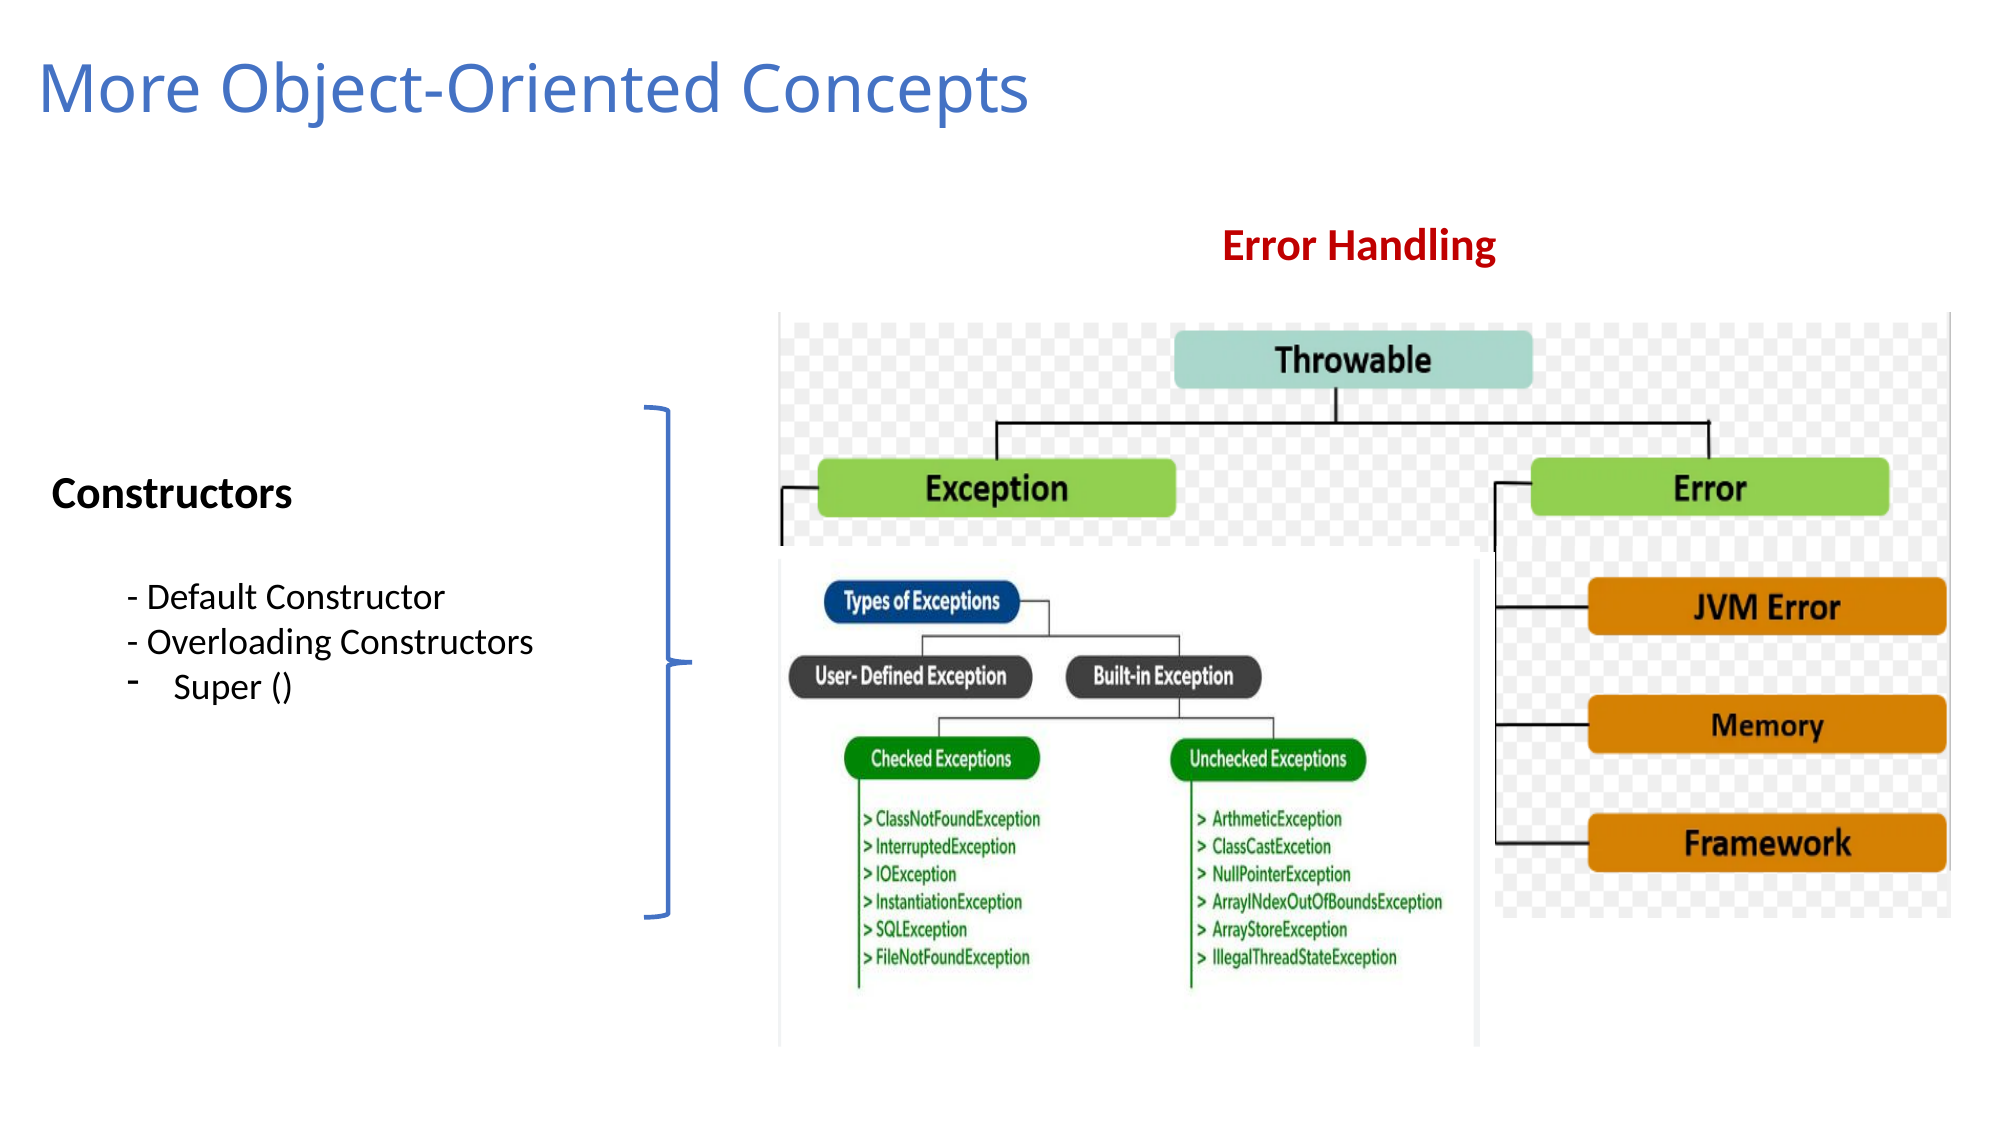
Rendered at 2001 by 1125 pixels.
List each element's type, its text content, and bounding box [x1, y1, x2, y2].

text_box More Object-Oriented Concepts [22, 38, 1082, 134]
text_box [643, 406, 693, 918]
text_box Error Handling [1207, 207, 1522, 278]
text_box Constructors - Default Constructor - Overloading Constructors Super () [37, 454, 558, 715]
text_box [778, 312, 1951, 1075]
